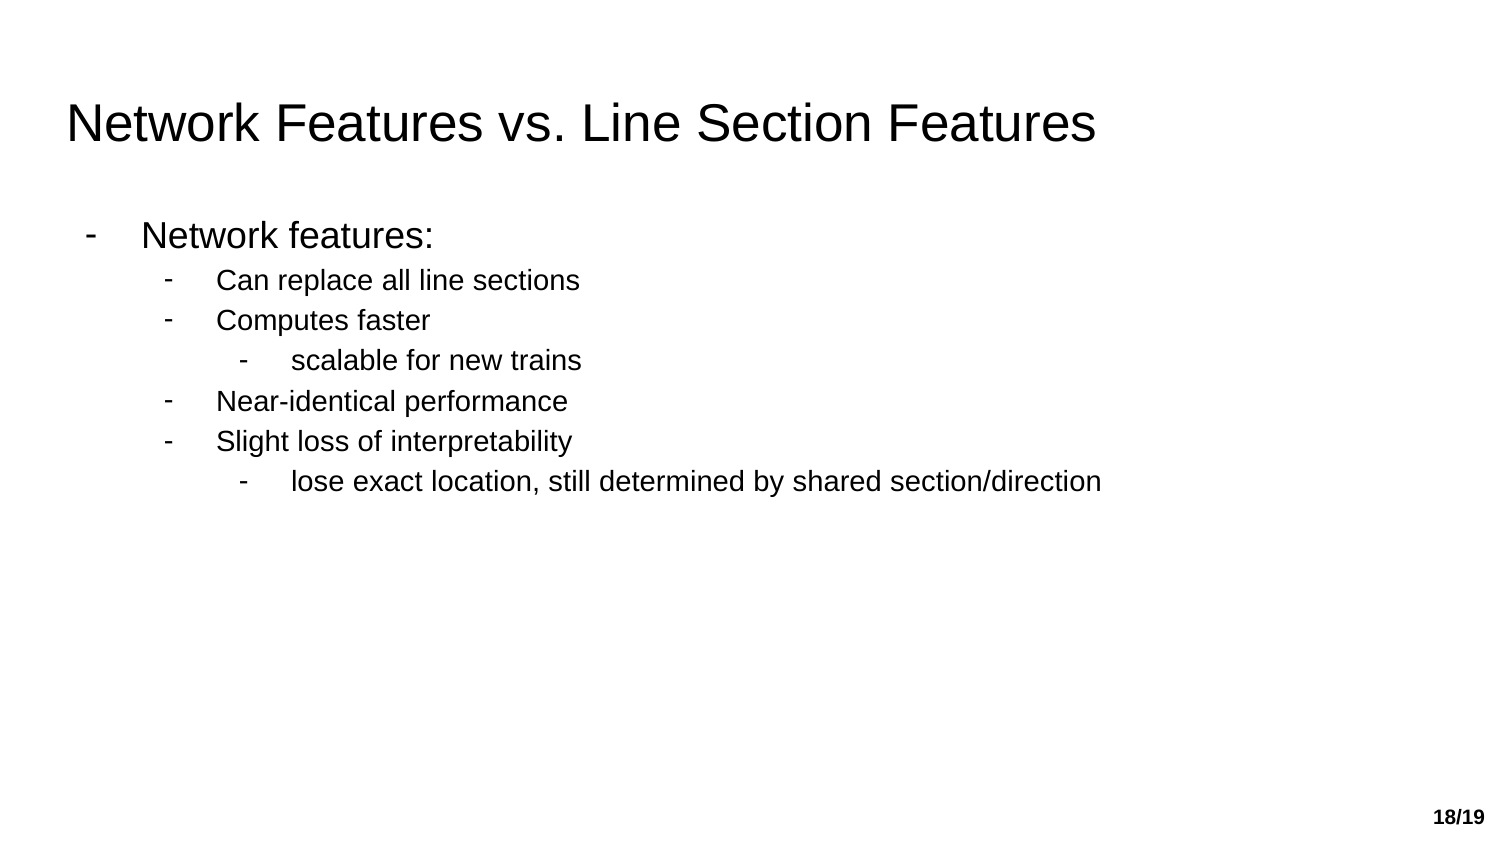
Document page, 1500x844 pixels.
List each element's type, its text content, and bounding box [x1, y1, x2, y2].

text_box 18/19 [1380, 788, 1500, 844]
list Network features: Can replace all line sections Computes faster scalable for new trains Near-identical performance Slight loss of interpretability lose exact location, still determined by shared section/direction [51, 189, 1449, 750]
title Network Features vs. Line Section Features [51, 72, 1449, 167]
